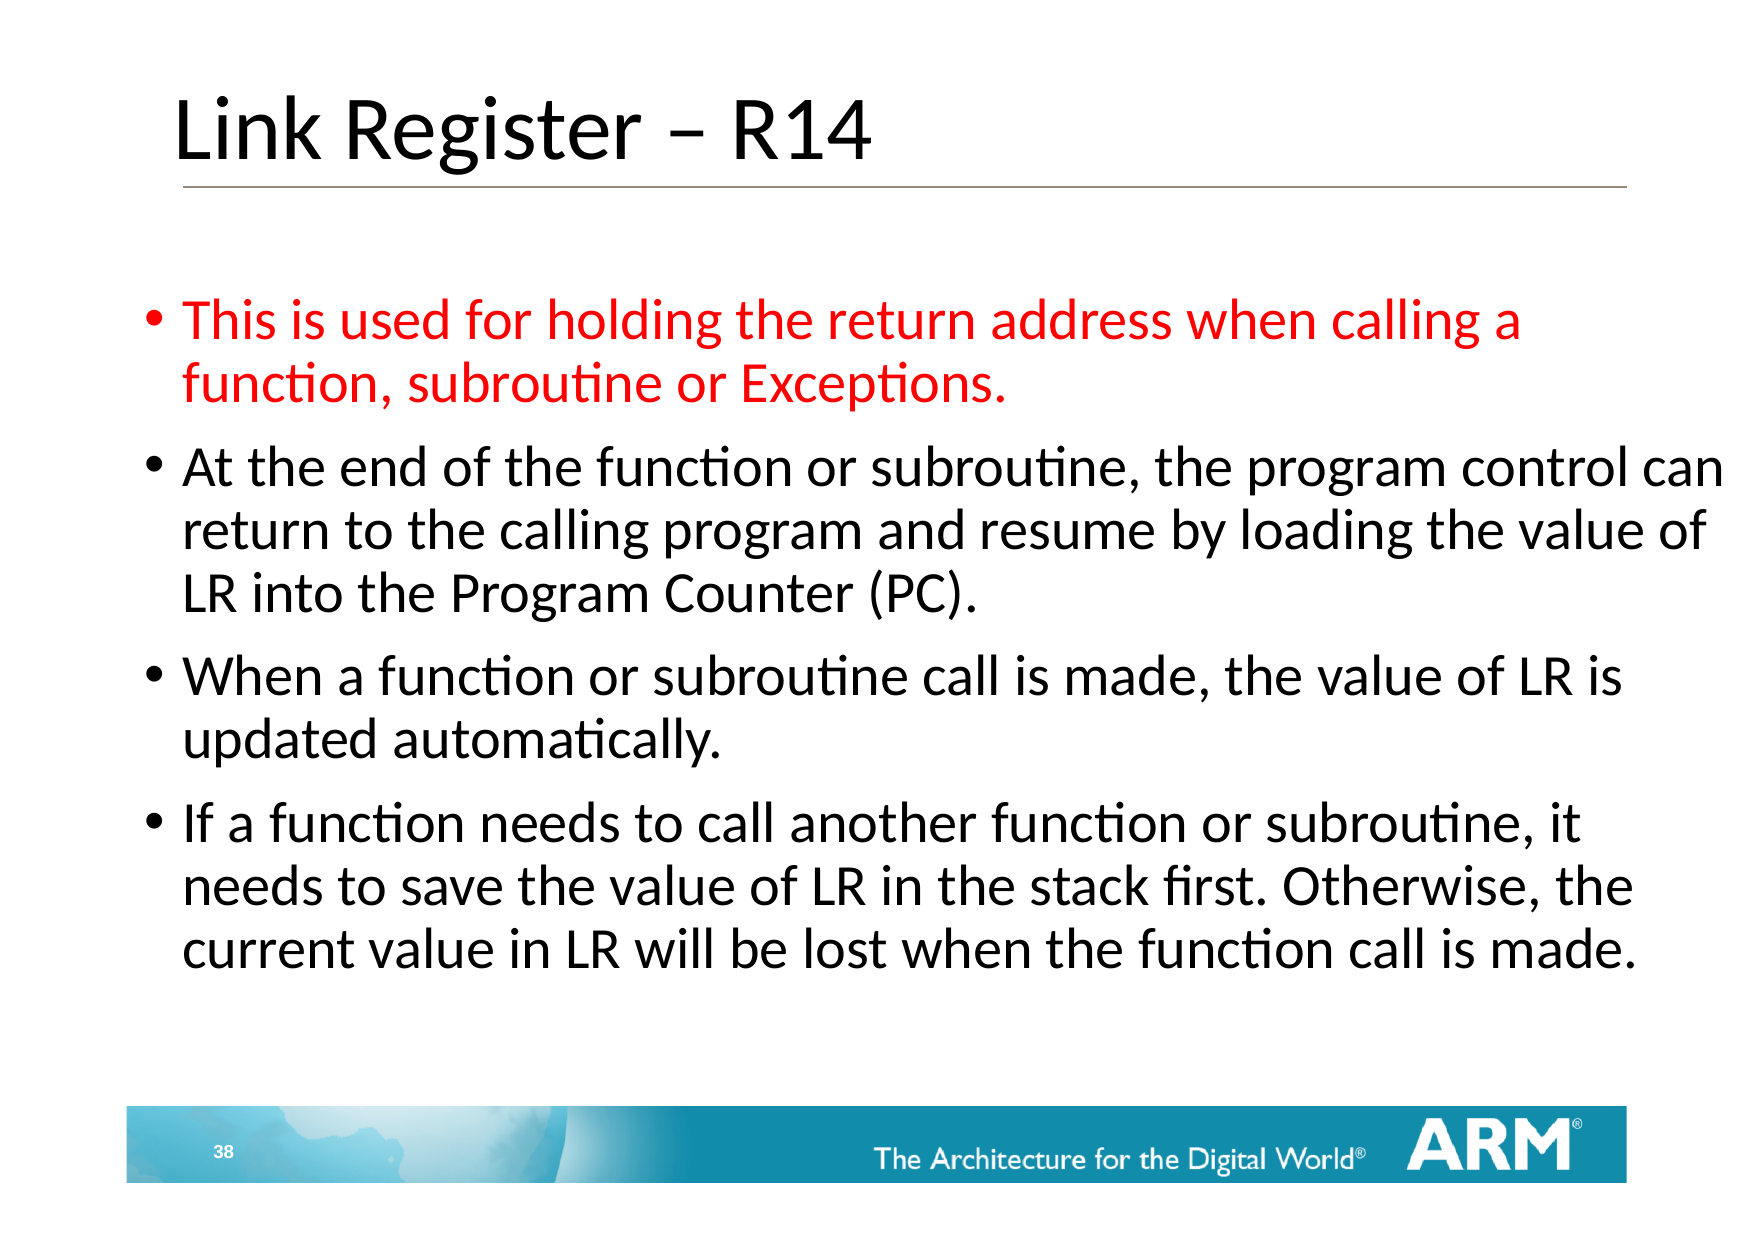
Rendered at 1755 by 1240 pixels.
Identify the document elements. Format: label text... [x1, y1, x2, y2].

picture [126, 1106, 1627, 1183]
list This is used for holding the return address when calling a function, subroutine or Exceptions. At the end of the function or subroutine, the program control can return to the calling program and resume by loading the value of LR into the Program Counter (PC). When a function or subroutine call is made, the value of LR is updated automatically. If a function needs to call another function or subroutine, it needs to save the value of LR in the stack first. Otherwise, the current value in LR will be lost when the function call is made. [144, 289, 1730, 563]
slide_number 38 [198, 1139, 287, 1187]
title Link Register – R14 [173, 80, 1581, 172]
